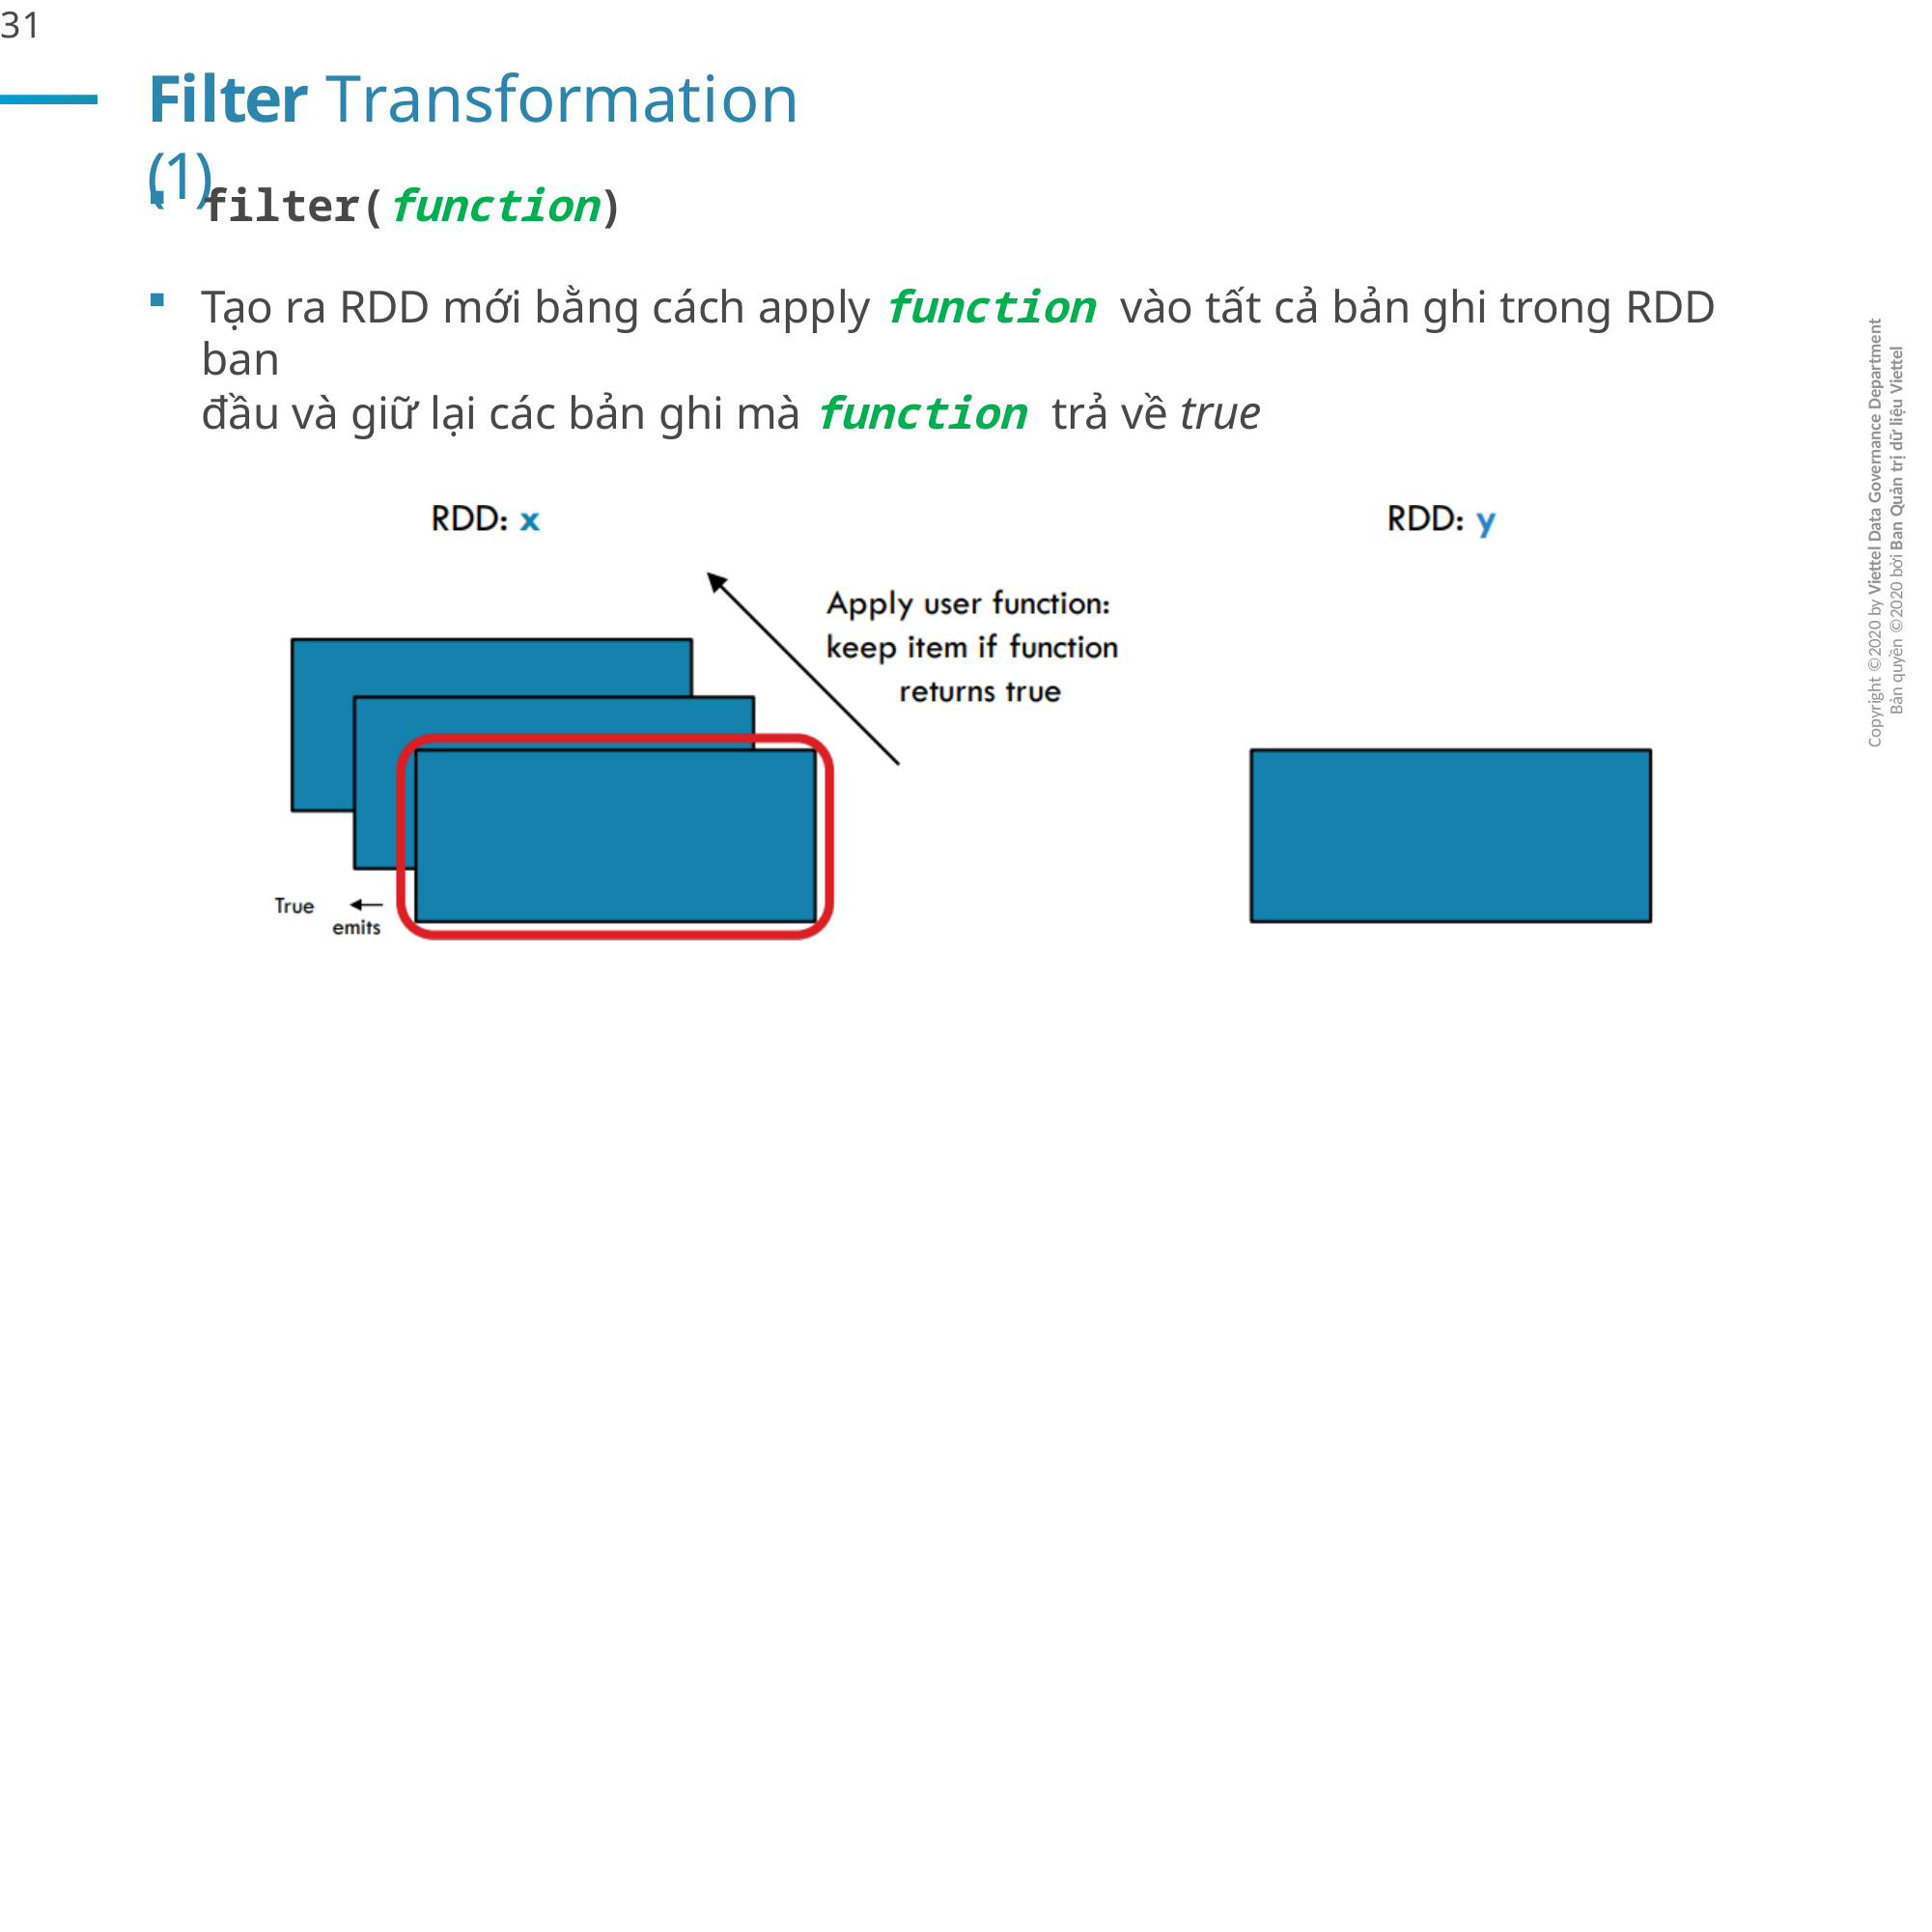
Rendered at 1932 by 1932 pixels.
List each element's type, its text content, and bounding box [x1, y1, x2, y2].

title Filter Transformation (1) [145, 55, 832, 175]
text_box filter(function) Tạo ra RDD mới bằng cách apply function vào tất cả bản ghi trong RDD ban đầu và giữ lại các bản ghi mà function trả về true [145, 175, 1753, 439]
text_box 31 [0, 0, 44, 46]
text_box Copyright ©2020 by Viettel Data Governance Department Bản quyền ©2020 bởi Ban Quản trị dữ liệu Viettel [1864, 314, 1910, 752]
picture [50, 95, 98, 104]
picture [274, 505, 1654, 941]
